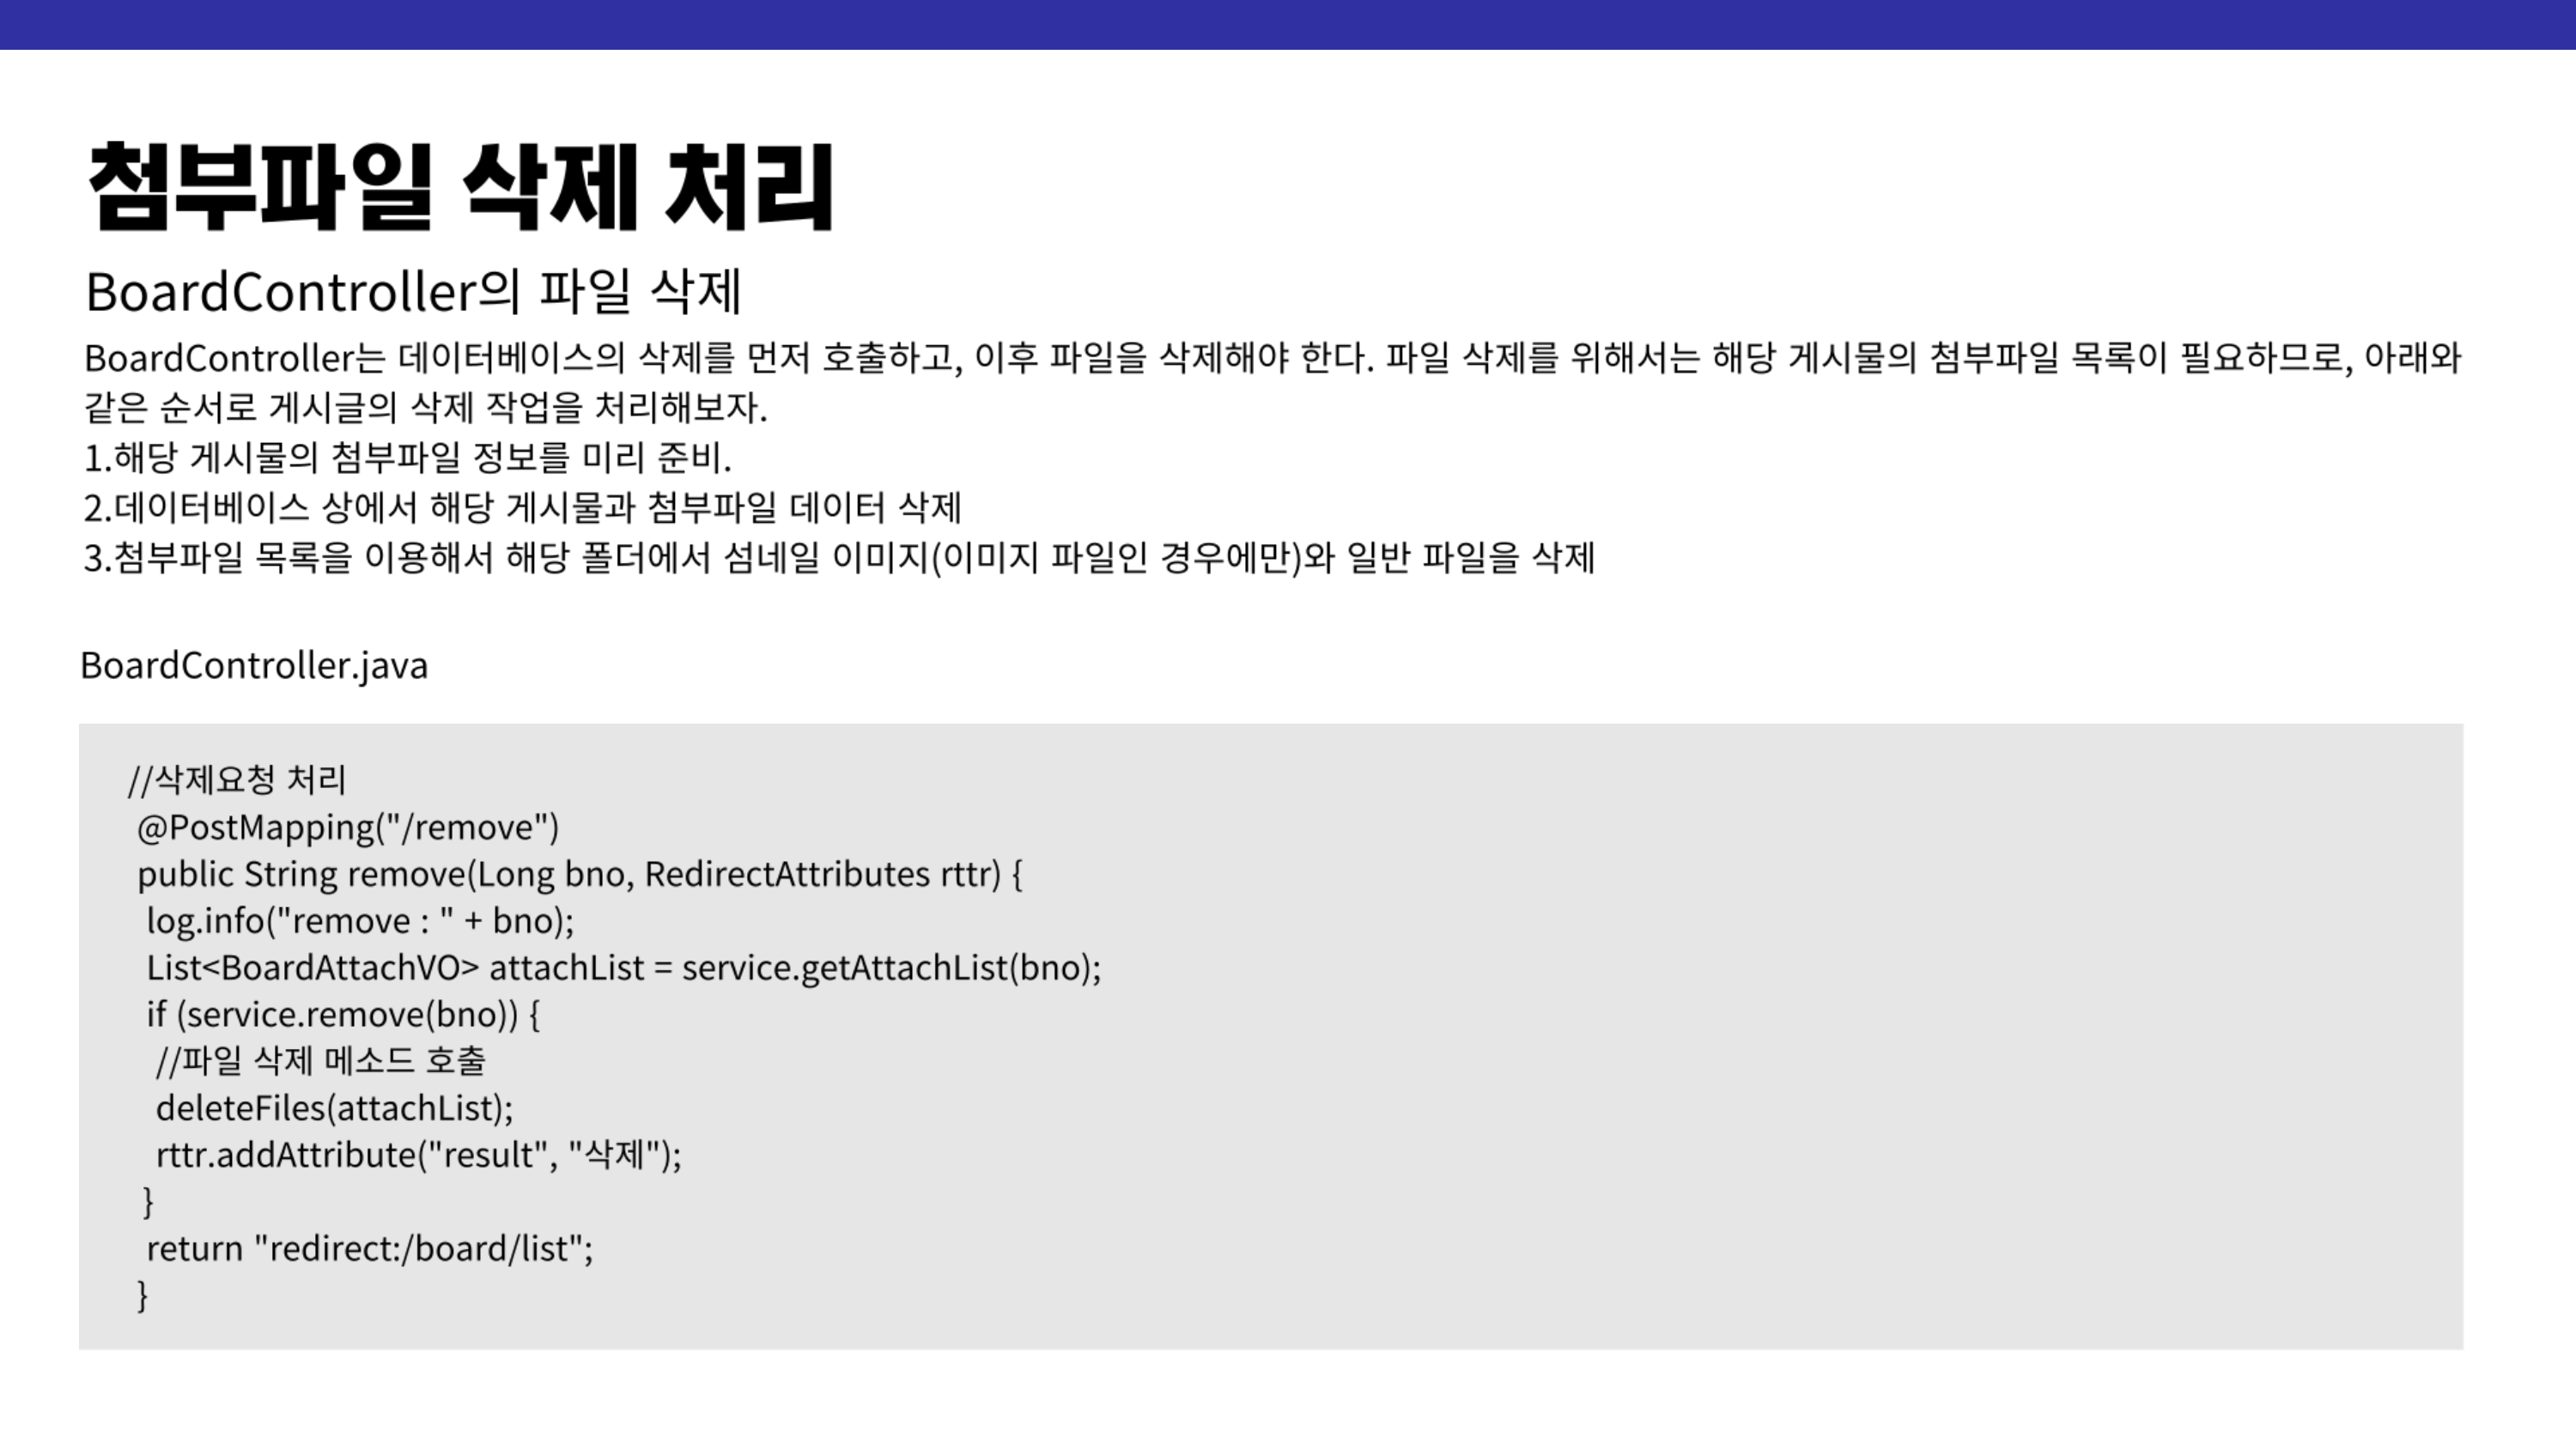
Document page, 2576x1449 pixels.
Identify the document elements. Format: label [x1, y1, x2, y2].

picture [0, 100, 2576, 1449]
text_box [0, 0, 2576, 50]
